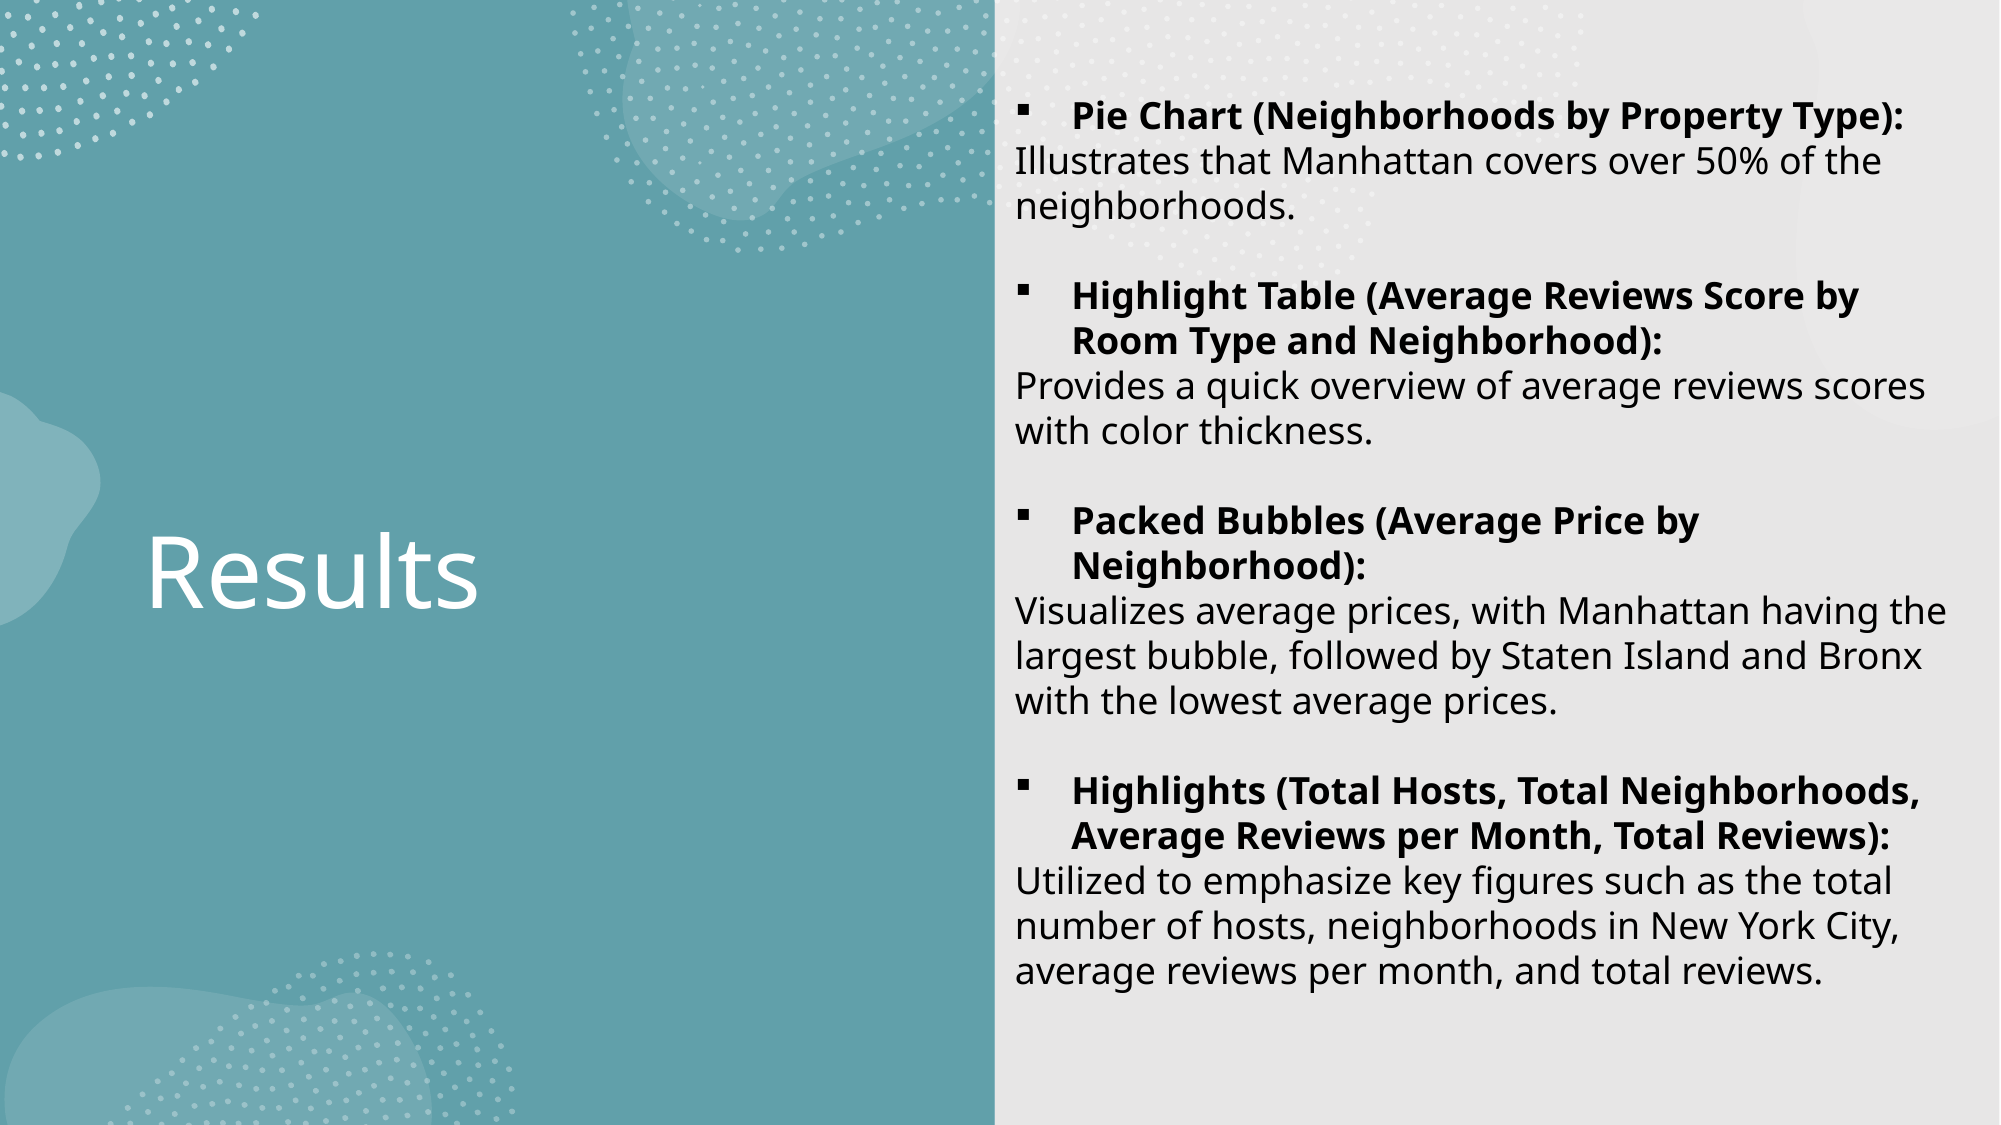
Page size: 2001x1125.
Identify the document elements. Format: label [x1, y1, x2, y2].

text_box [0, 0, 2000, 1125]
